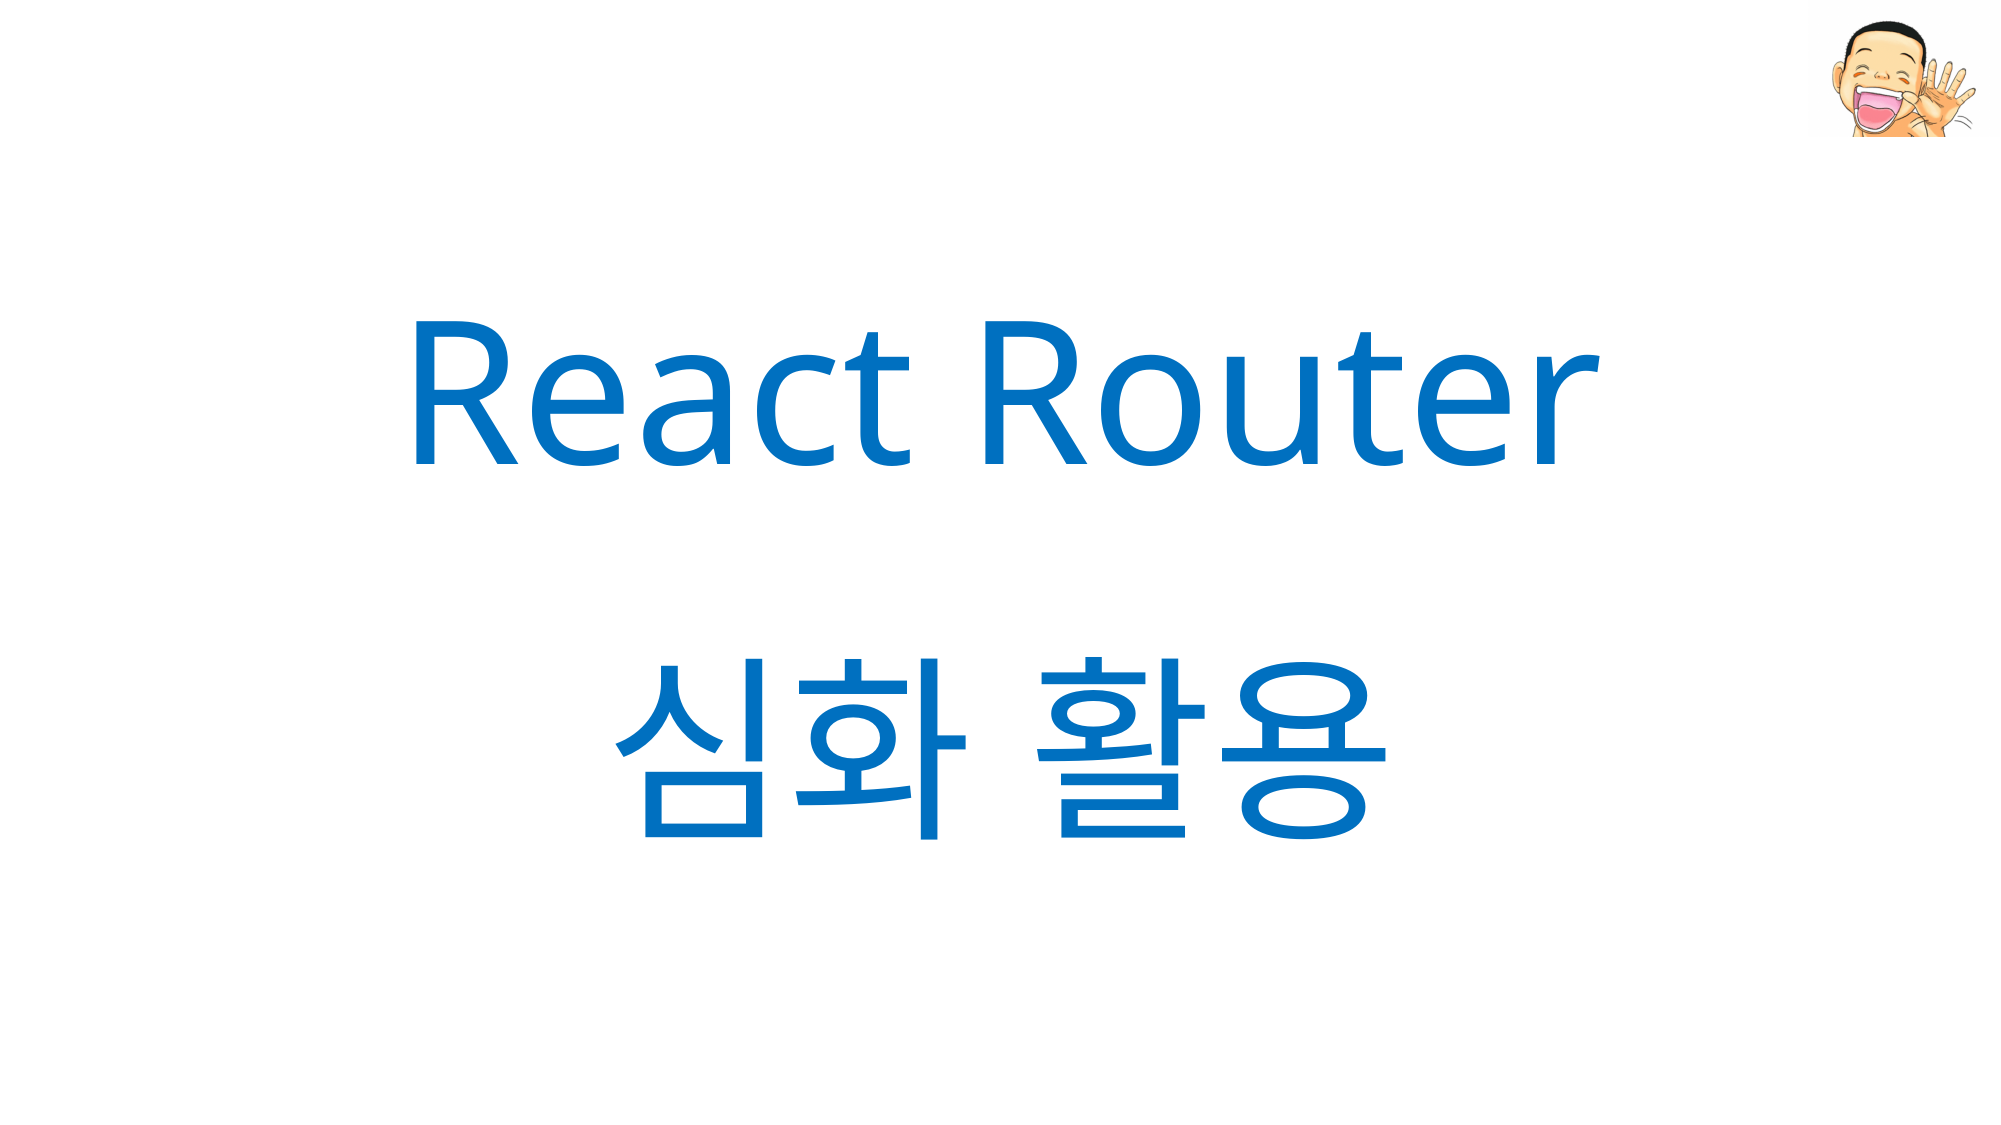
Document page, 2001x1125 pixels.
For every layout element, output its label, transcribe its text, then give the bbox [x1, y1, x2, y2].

picture [1808, 0, 2000, 137]
text_box React Router 심화 활용 [0, 137, 2000, 873]
